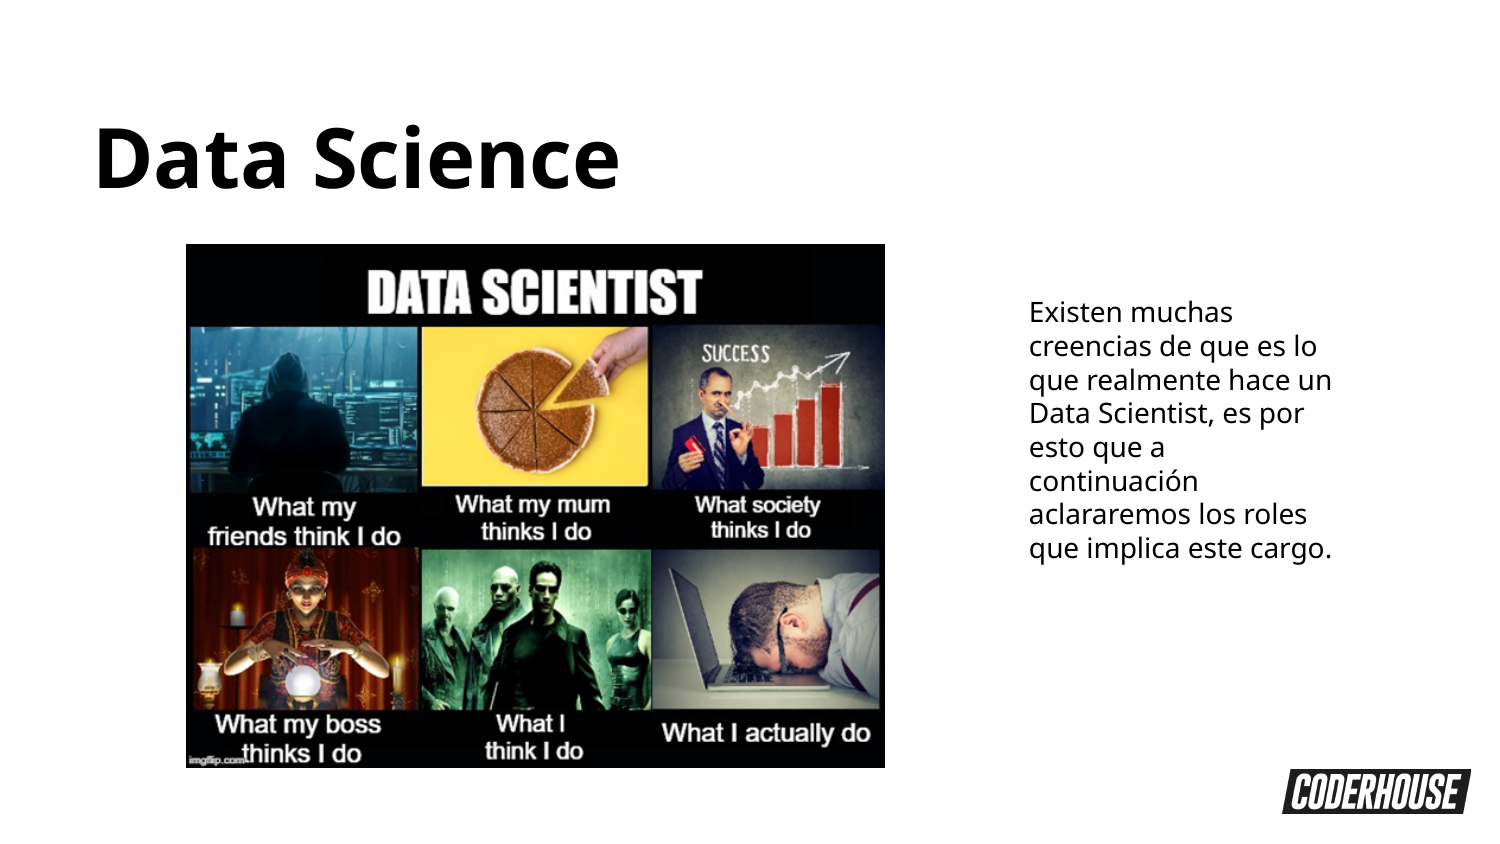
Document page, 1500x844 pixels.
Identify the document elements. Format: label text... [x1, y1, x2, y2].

text_box Data Science [77, 101, 1414, 312]
text_box Existen muchas creencias de que es lo que realmente hace un Data Scientist, es por esto que a continuación aclararemos los roles que implica este cargo. [1013, 279, 1355, 580]
picture [186, 243, 885, 768]
picture [1281, 769, 1471, 814]
